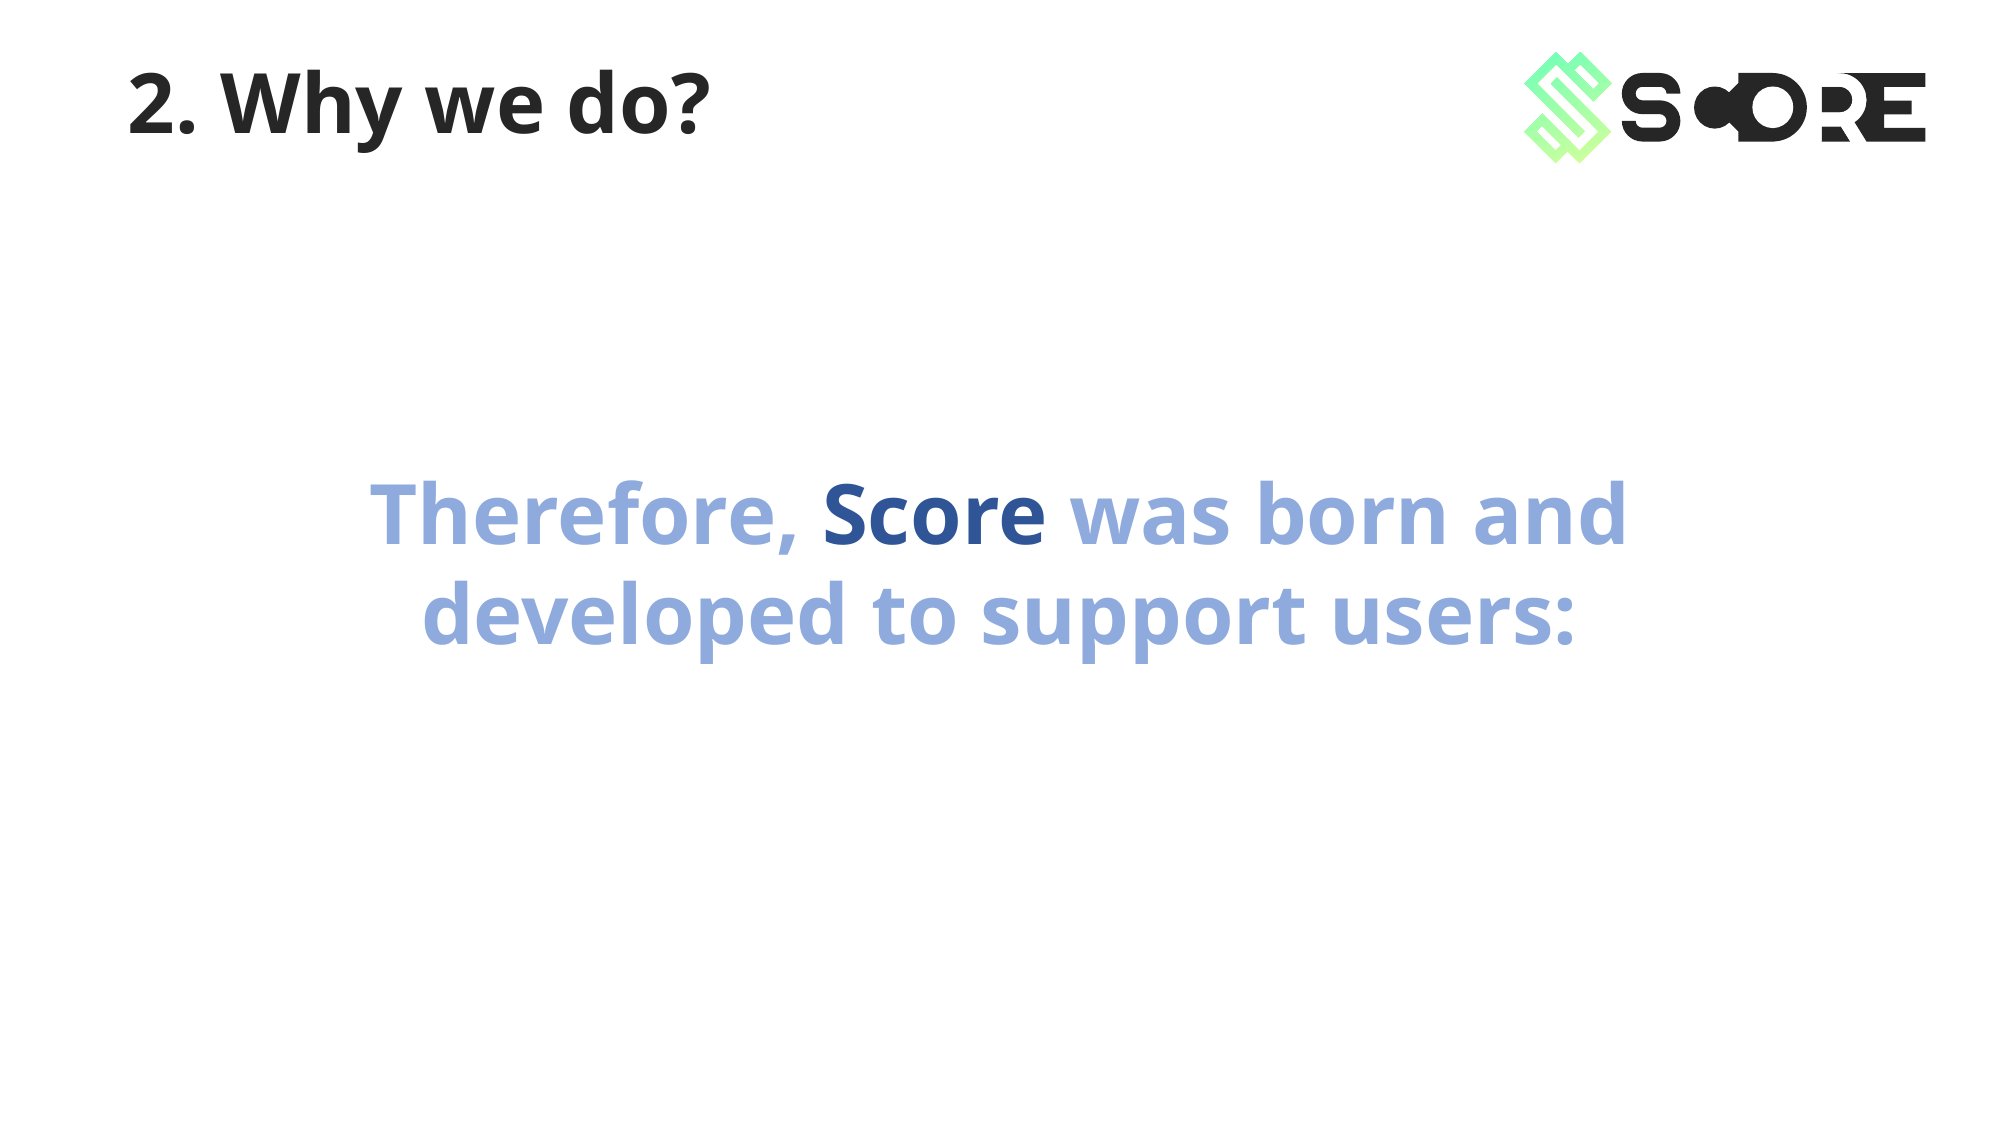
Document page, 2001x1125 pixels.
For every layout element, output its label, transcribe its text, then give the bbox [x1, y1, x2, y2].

text_box Therefore, Score was born and developed to support users: [335, 453, 1665, 669]
text_box [1693, 85, 1737, 130]
text_box [1523, 50, 1613, 139]
text_box [1806, 71, 1865, 143]
text_box [1729, 71, 1806, 143]
text_box [1837, 72, 1927, 143]
text_box [1823, 128, 1849, 143]
text_box 2. Why we do? [112, 43, 726, 158]
text_box [1620, 71, 1682, 143]
text_box [1751, 85, 1795, 130]
text_box [1522, 76, 1613, 165]
text_box [1823, 88, 1851, 111]
